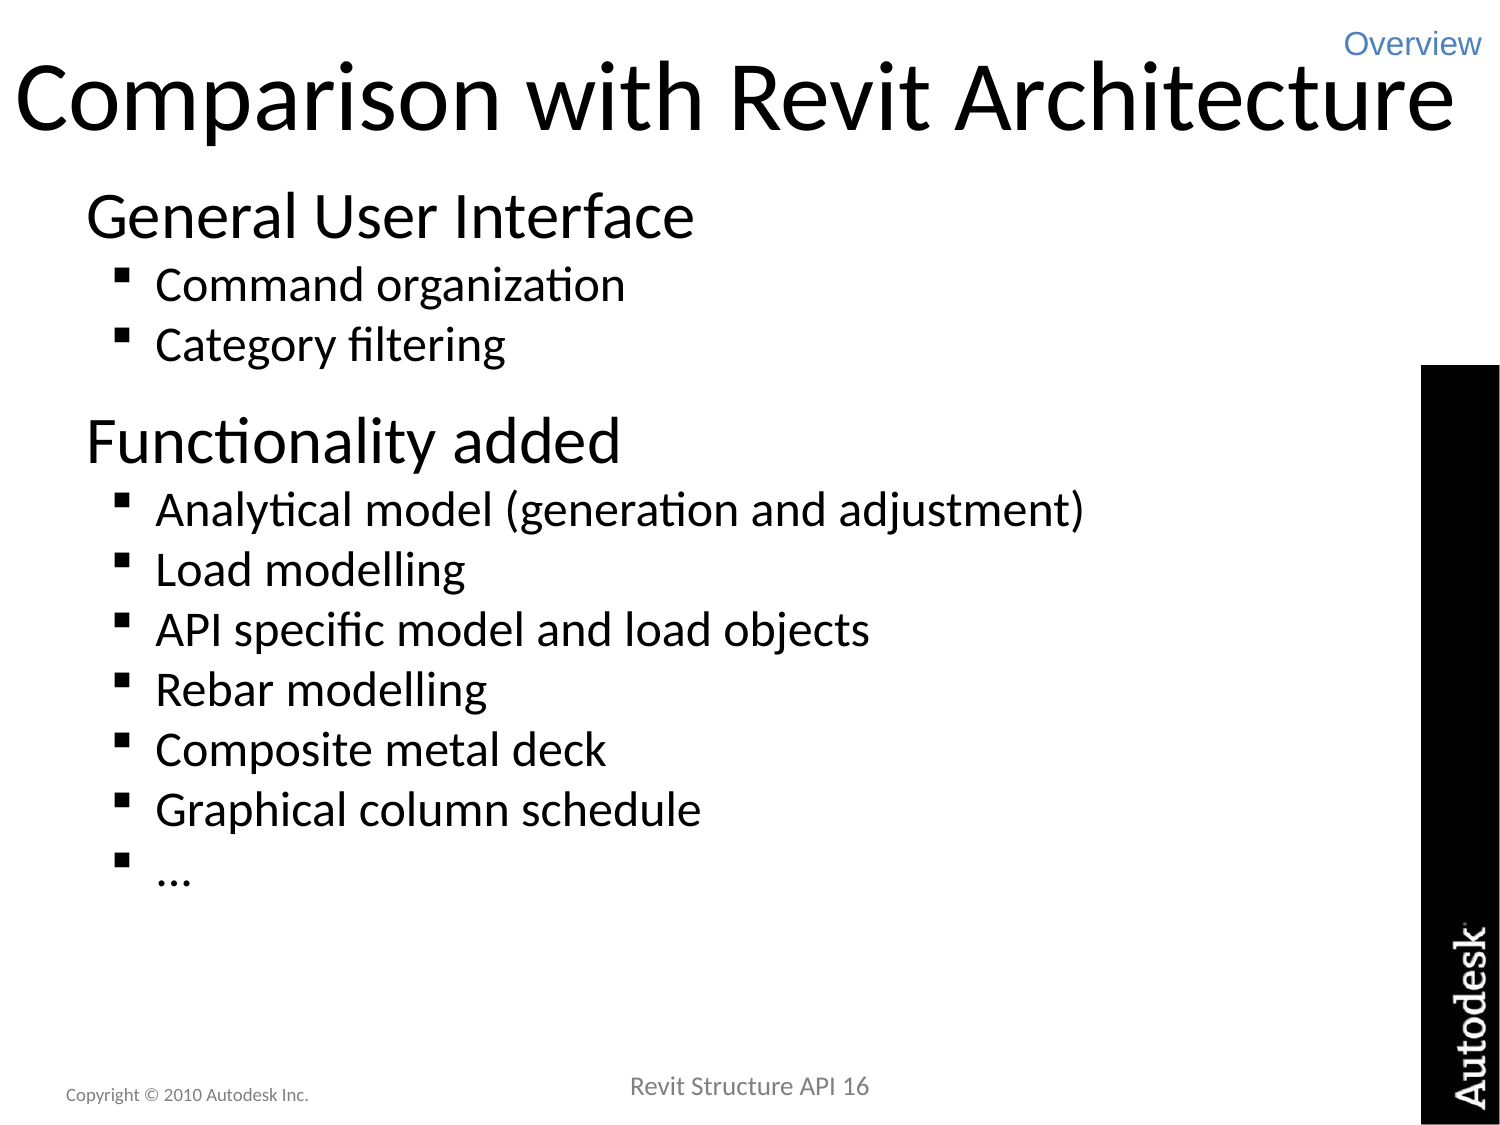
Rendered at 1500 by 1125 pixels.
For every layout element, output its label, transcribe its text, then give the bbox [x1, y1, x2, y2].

title Comparison with Revit Architecture [0, 23, 1483, 153]
list General User Interface Command organization Category filtering Functionality added Analytical model (generation and adjustment) Load modelling API specific model and load objects Rebar modelling Composite metal deck Graphical column schedule ... [52, 164, 1313, 985]
text_box Overview [1151, 22, 1483, 63]
picture [1420, 365, 1500, 1125]
